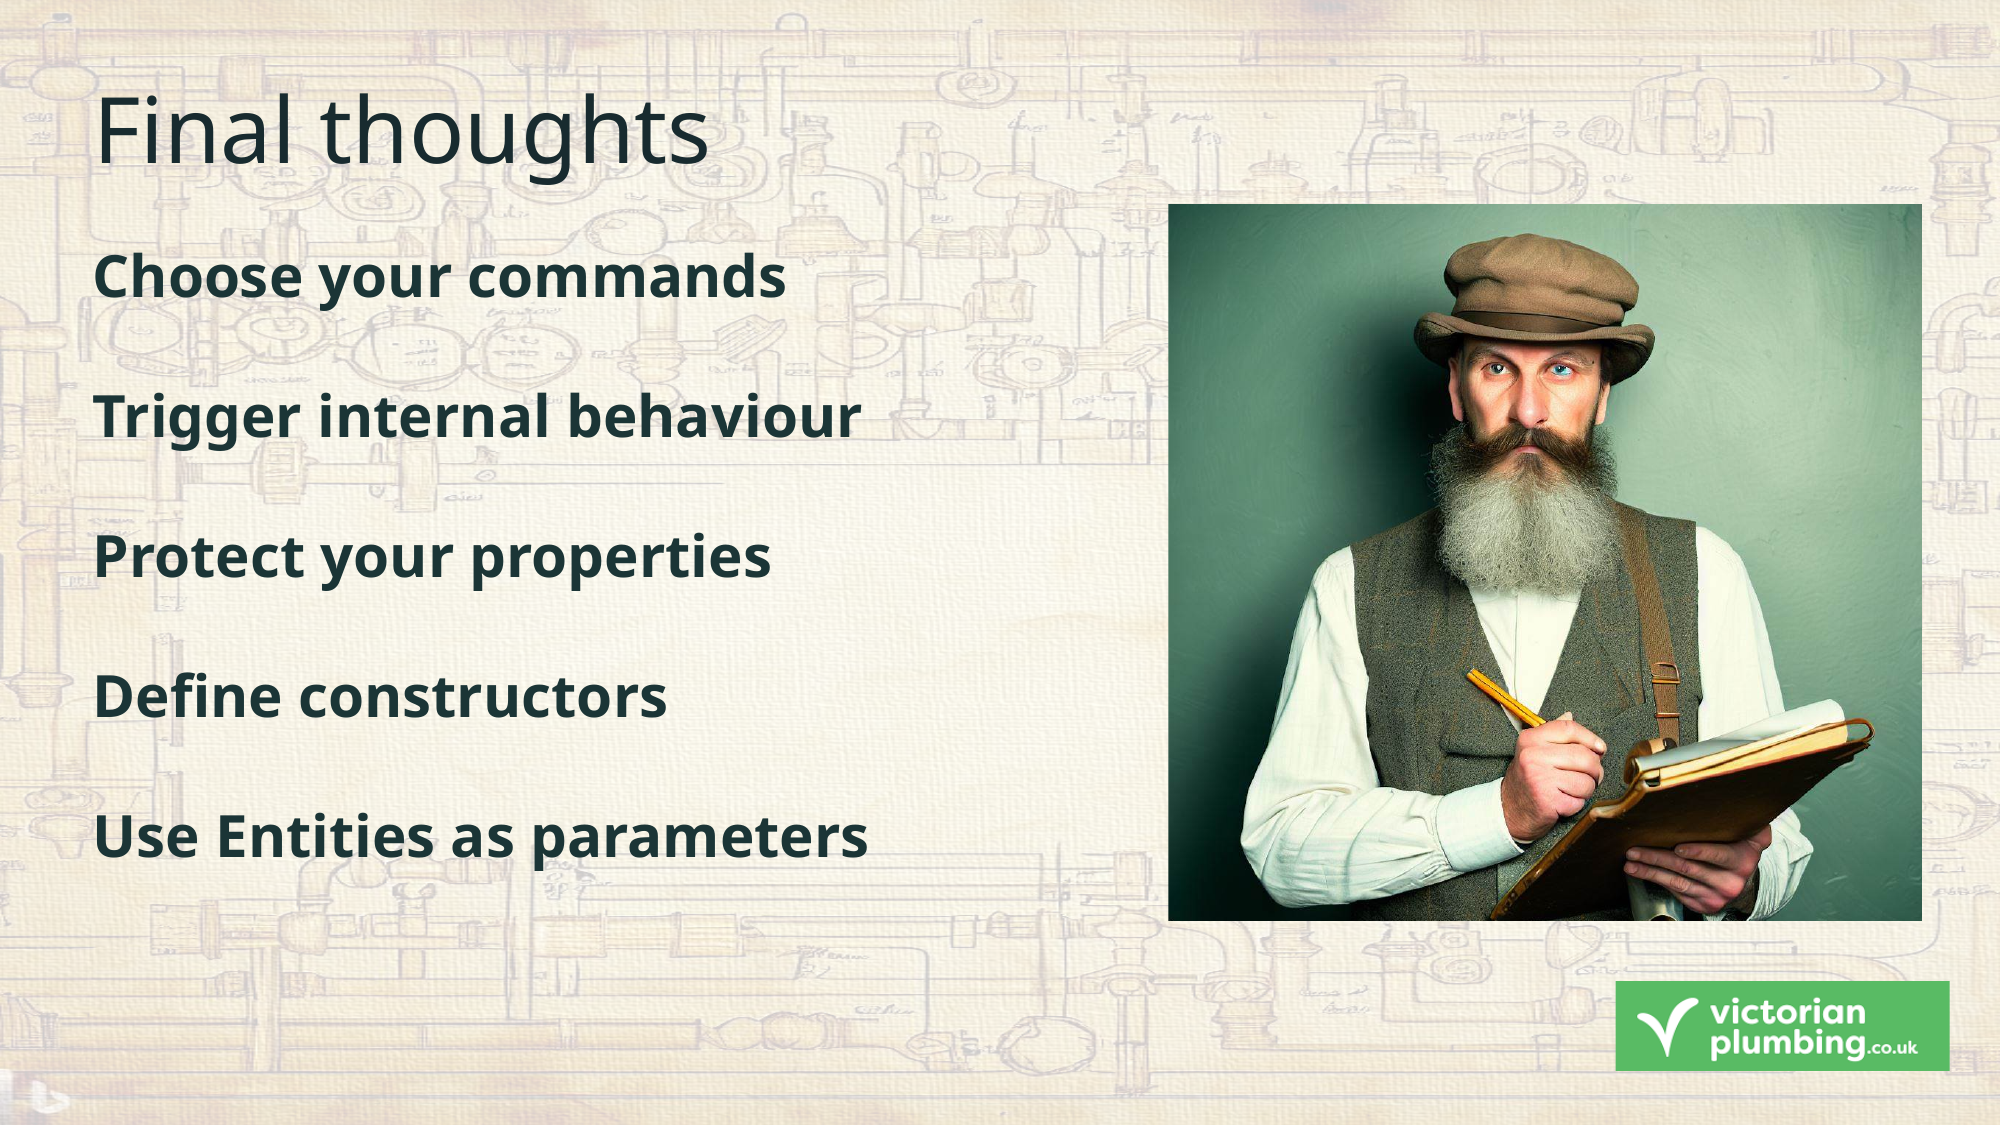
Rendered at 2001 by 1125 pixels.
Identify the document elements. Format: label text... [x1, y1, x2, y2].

text_box Choose your commands Trigger internal behaviour Protect your properties Define constructors Use Entities as parameters [78, 231, 1136, 877]
picture [1168, 204, 1922, 921]
picture [1615, 981, 1950, 1071]
title Final thoughts [78, 44, 1908, 192]
